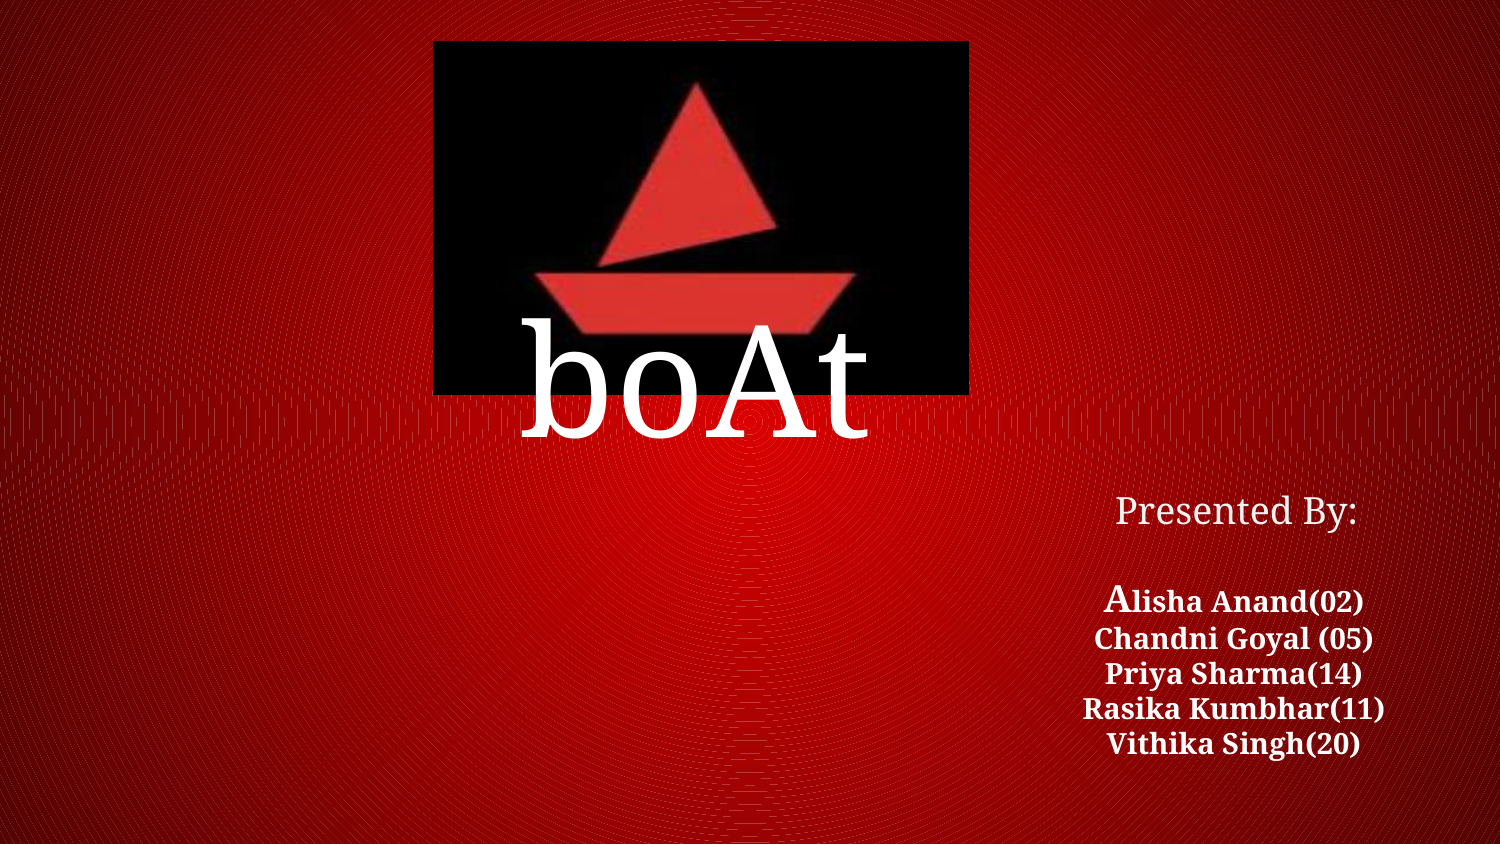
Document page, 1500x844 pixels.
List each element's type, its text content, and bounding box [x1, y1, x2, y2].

text_box boAt [433, 403, 958, 550]
text_box Presented By: [1099, 472, 1395, 525]
picture [433, 40, 969, 396]
text_box Alisha Anand(02) Chandni Goyal (05) Priya Sharma(14) Rasika Kumbhar(11) Vithika Singh(20) [1012, 536, 1456, 799]
